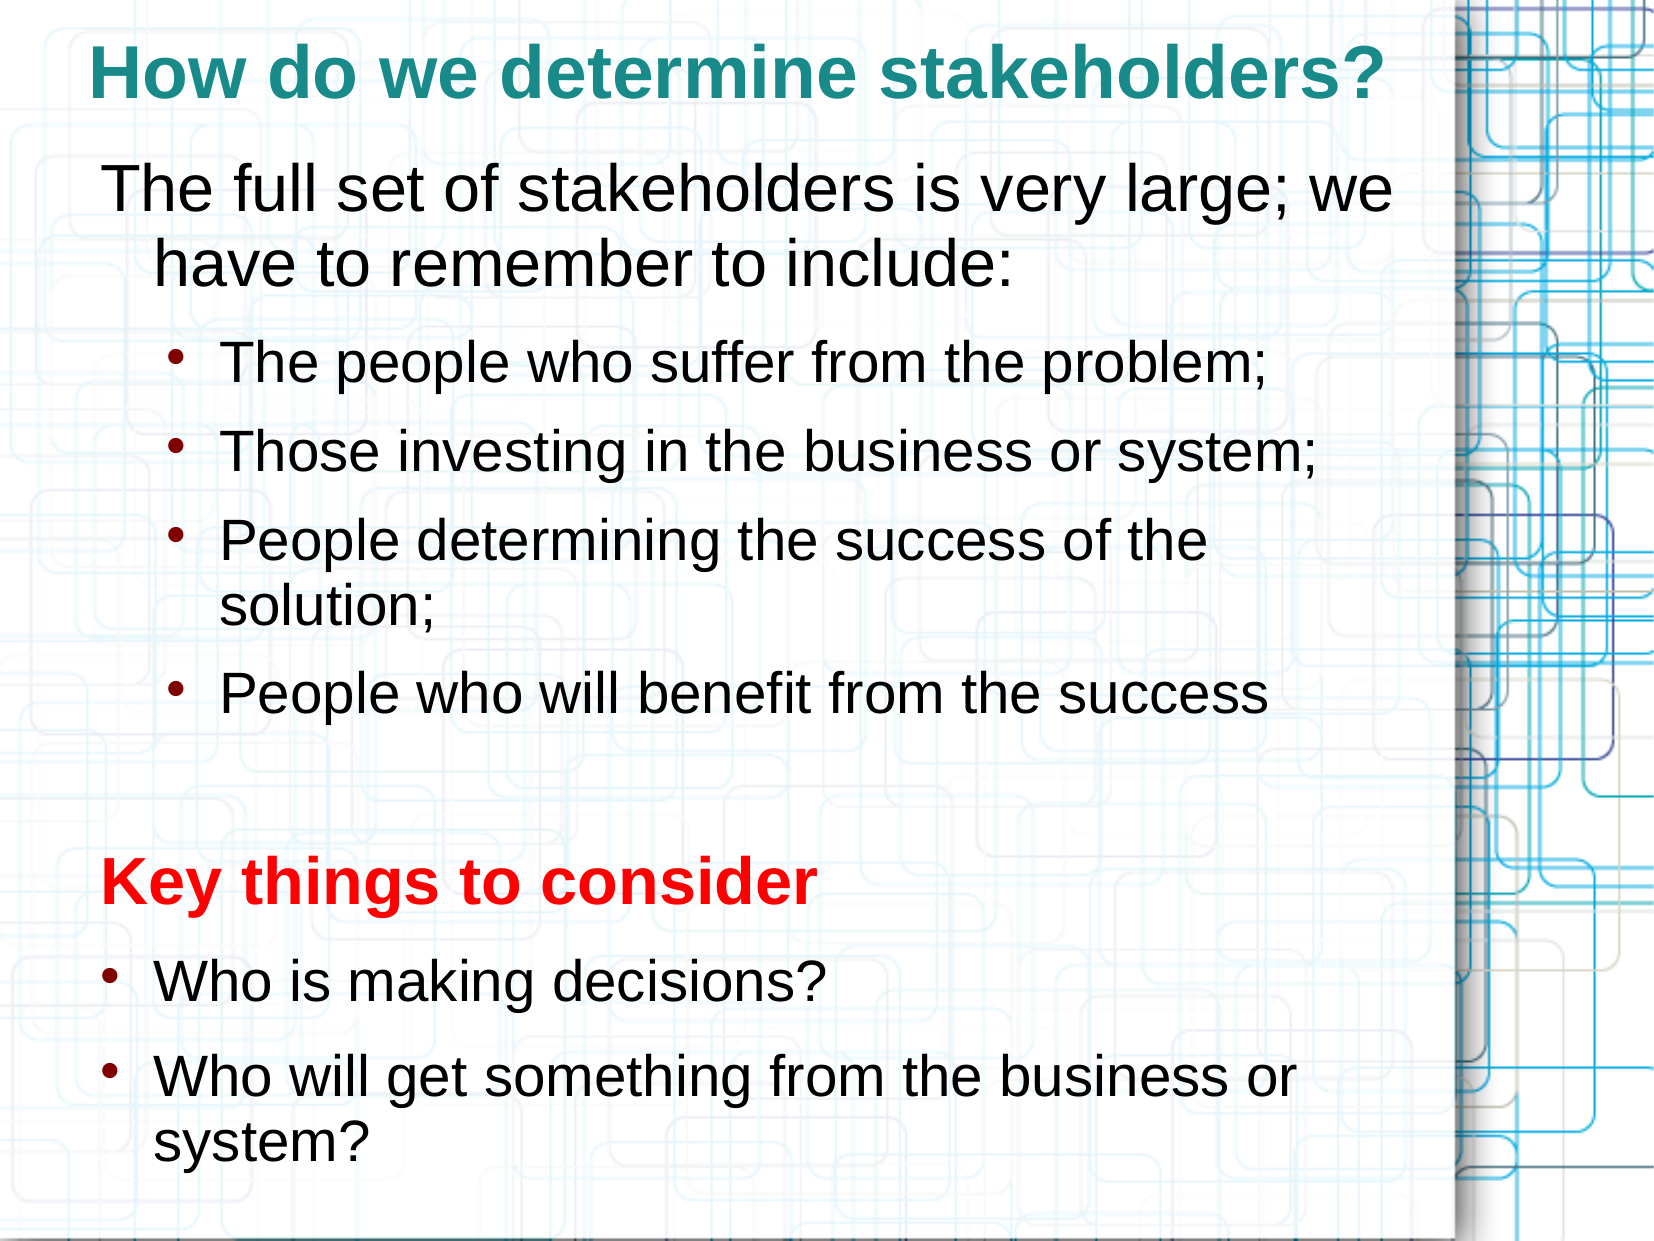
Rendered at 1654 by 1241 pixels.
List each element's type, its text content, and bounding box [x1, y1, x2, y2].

list The full set of stakeholders is very large; we have to remember to include: The people who suffer from the problem; Those investing in the business or system; People determining the success of the solution; People who will benefit from the success Key things to consider Who is making decisions? Who will get something from the business or system? [82, 147, 1418, 1199]
title How do we determine stakeholders? [59, 17, 1418, 124]
picture [0, 0, 1654, 1241]
